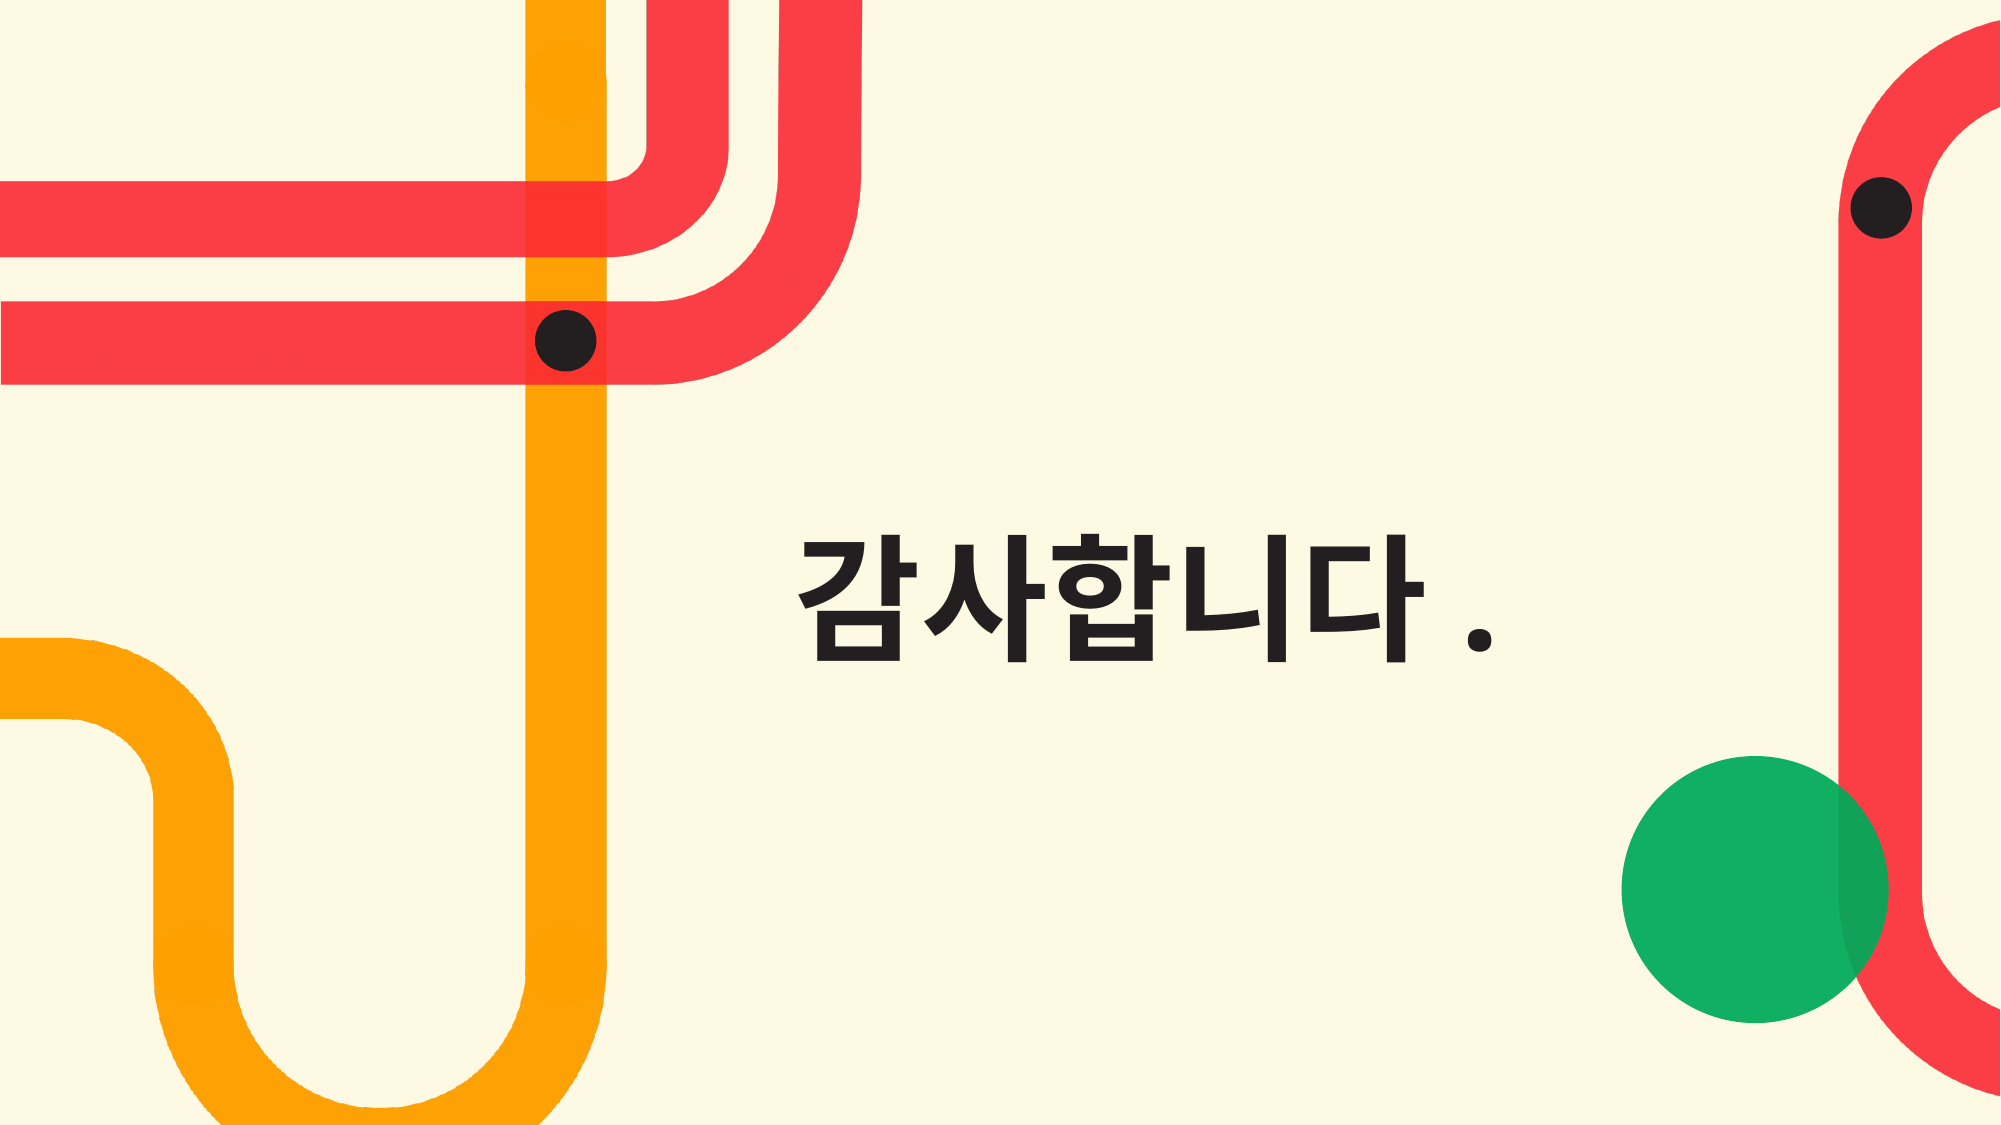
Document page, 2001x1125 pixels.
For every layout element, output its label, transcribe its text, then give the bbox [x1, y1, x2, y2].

picture [0, 0, 876, 1125]
picture [1838, 0, 2001, 1103]
title 감사합니다. [779, 363, 1543, 688]
